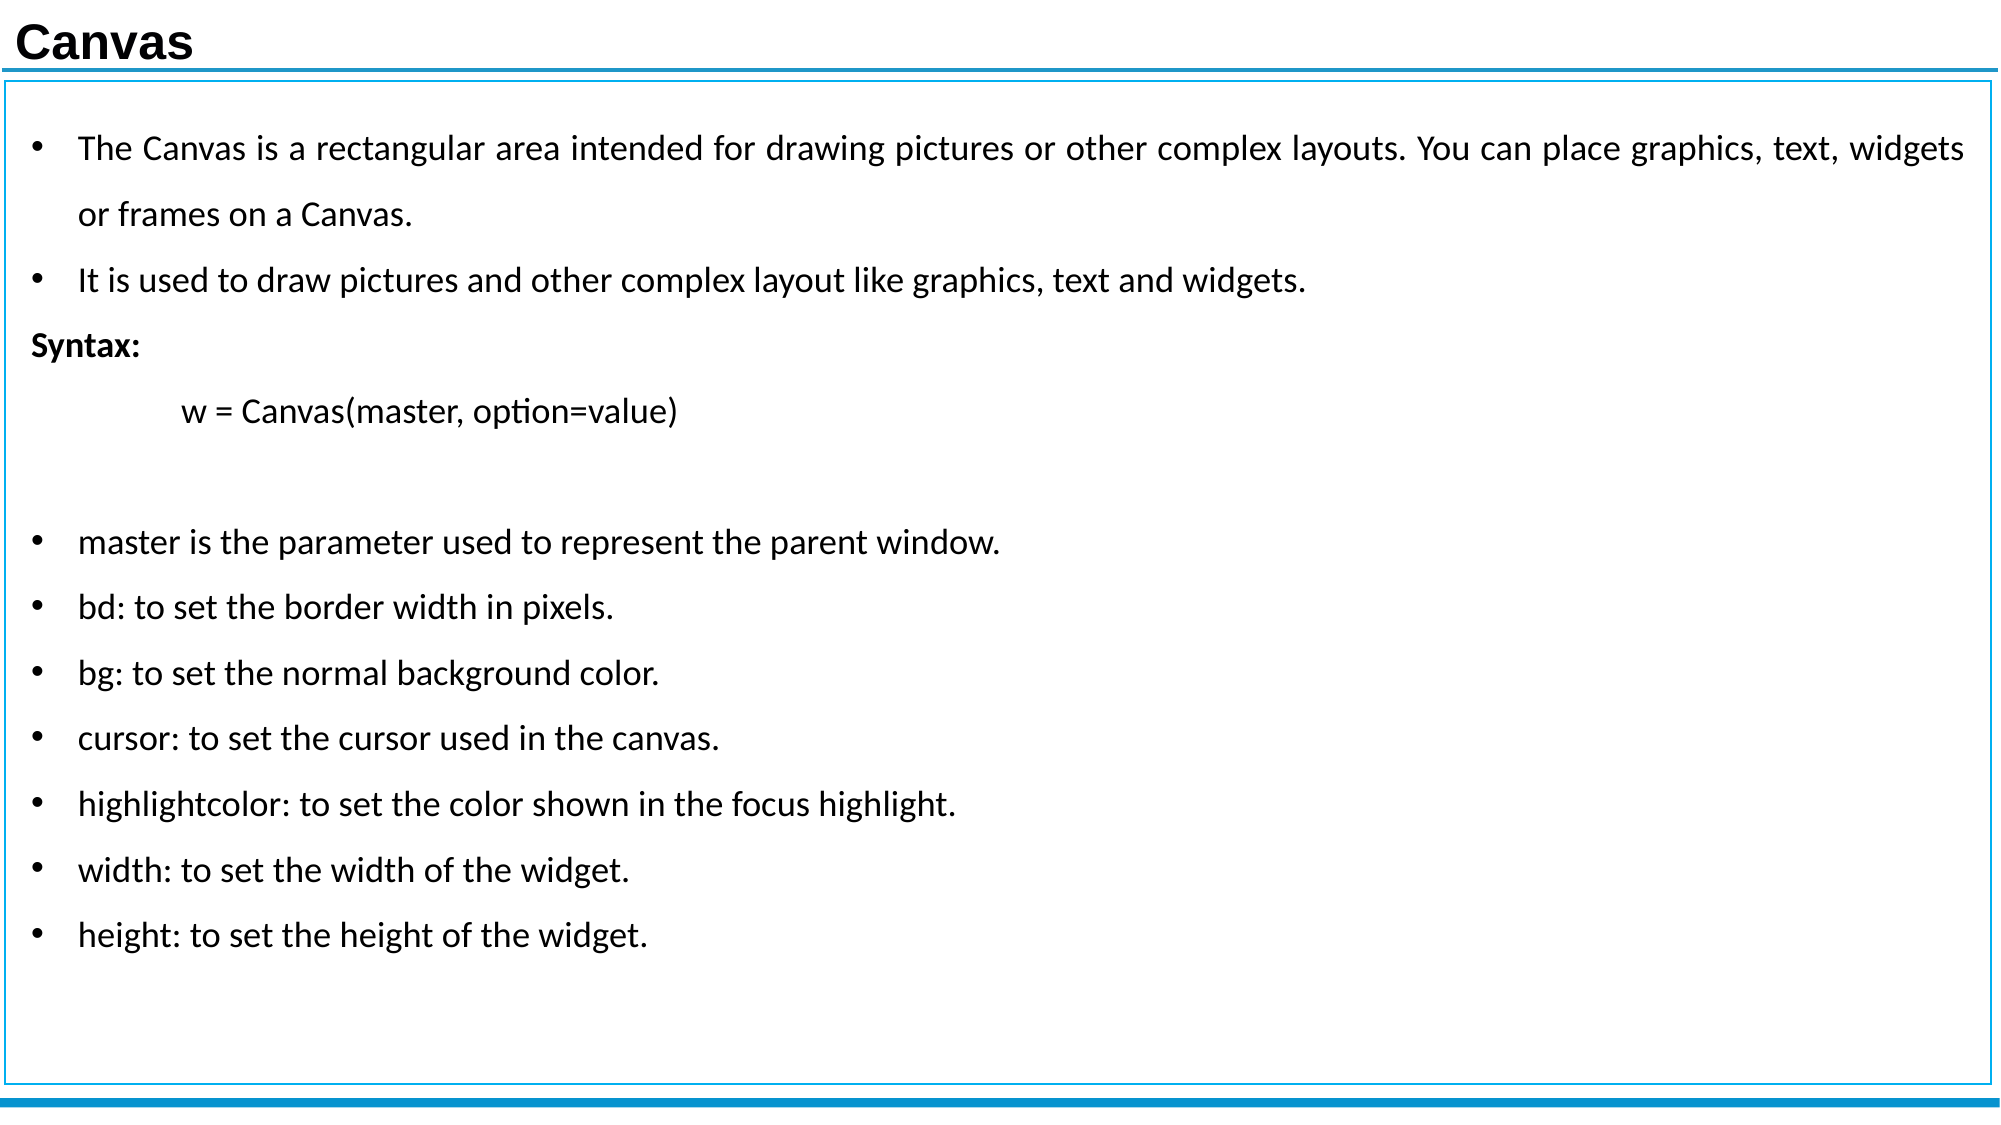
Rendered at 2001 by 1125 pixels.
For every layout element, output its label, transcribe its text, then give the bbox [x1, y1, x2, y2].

text_box [0, 1098, 2000, 1108]
text_box The Canvas is a rectangular area intended for drawing pictures or other complex layouts. You can place graphics, text, widgets or frames on a Canvas. It is used to draw pictures and other complex layout like graphics, text and widgets. Syntax: w = Canvas(master, option=value) master is the parameter used to represent the parent window. bd: to set the border width in pixels. bg: to set the normal background color. cursor: to set the cursor used in the canvas. highlightcolor: to set the color shown in the focus highlight. width: to set the width of the widget. height: to set the height of the widget. [31, 102, 1969, 1086]
text_box [4, 80, 1992, 1085]
text_box Canvas [12, 9, 1266, 70]
